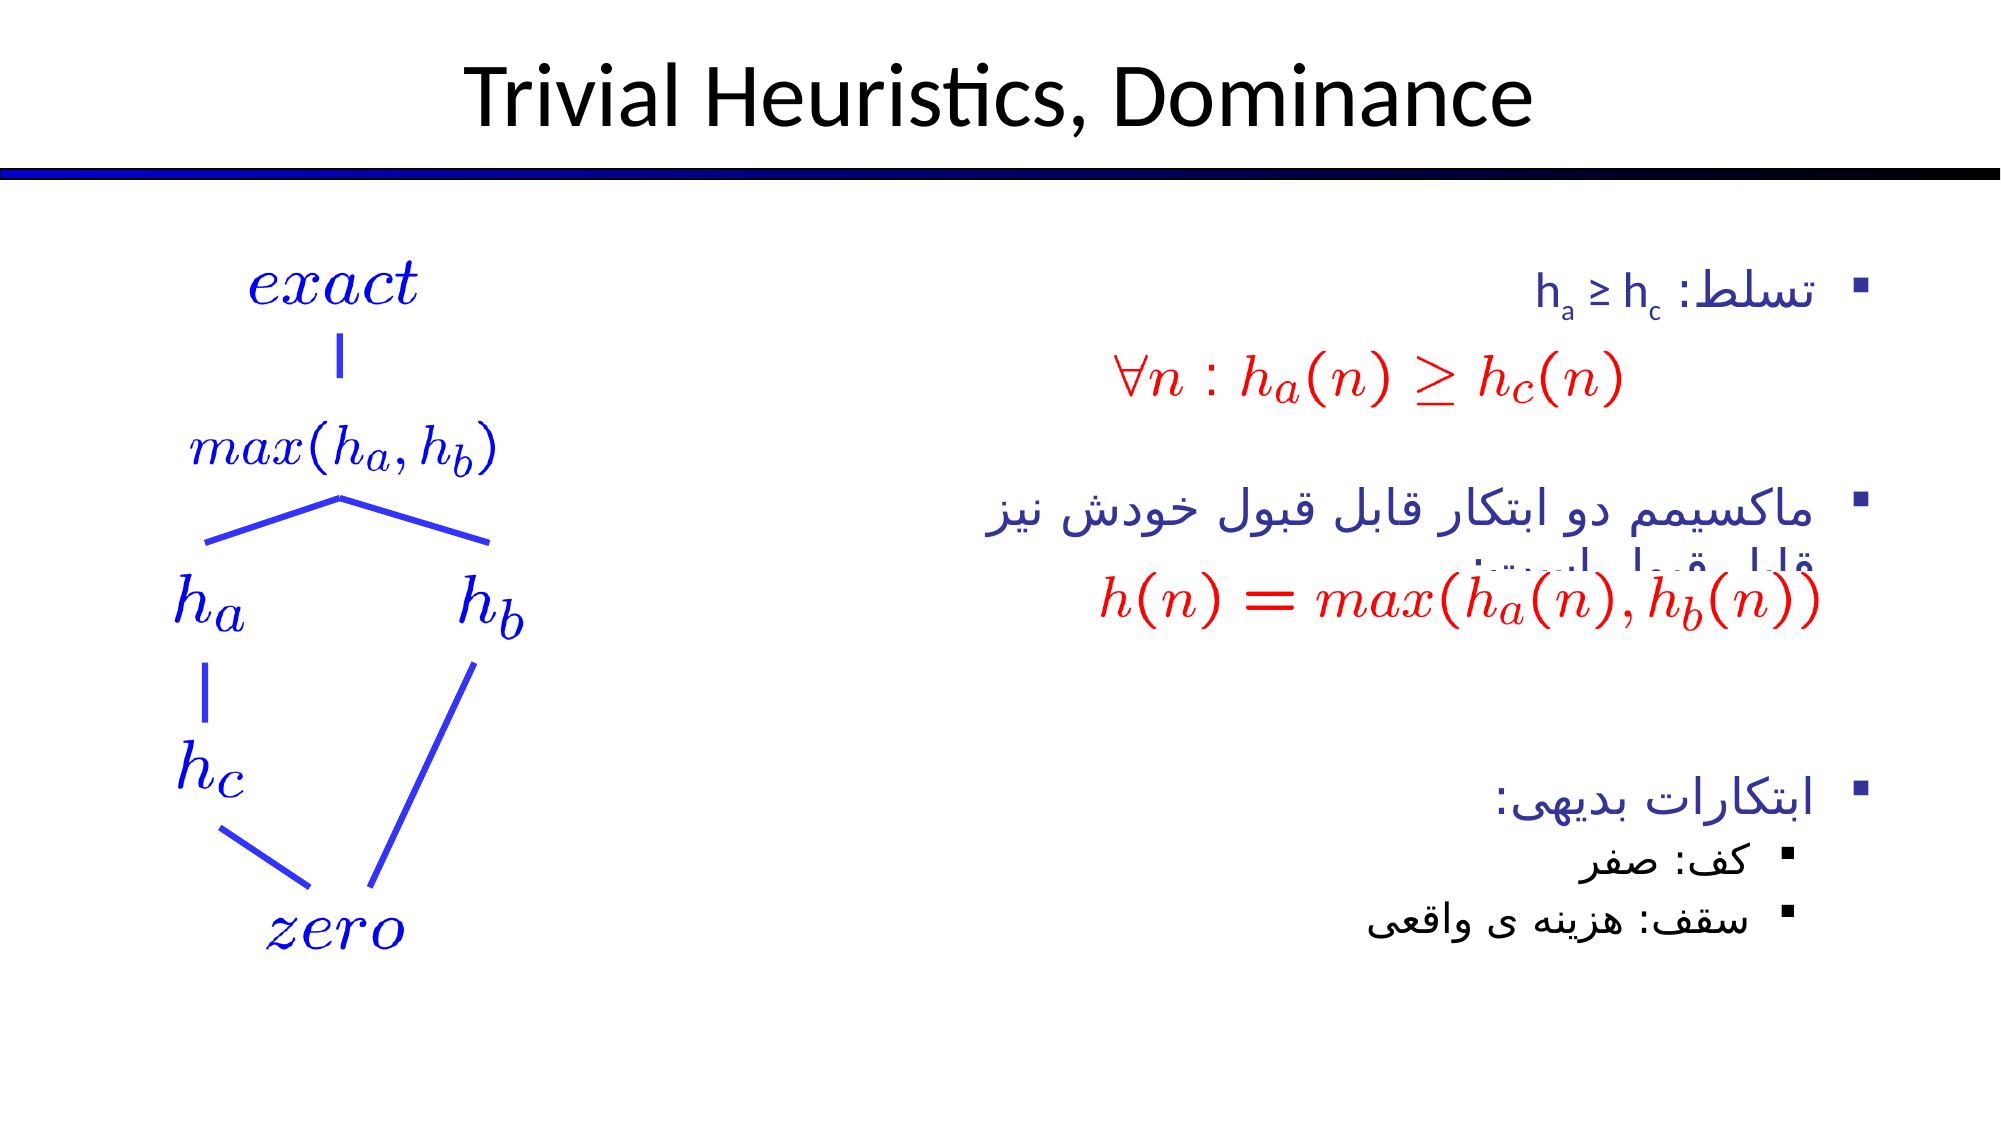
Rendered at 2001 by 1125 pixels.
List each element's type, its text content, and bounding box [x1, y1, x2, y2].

picture [1099, 571, 1819, 633]
title Trivial Heuristics, Dominance [0, 0, 2000, 184]
list تسلط: ha ≥ hc ماکسیمم دو ابتکار قابل قبول خودش نیز قابل قبول است: ابتکارات بدیهی: کف: صفر سقف: هزینه ی واقعی [949, 249, 1888, 1063]
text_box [174, 258, 526, 953]
picture [1112, 349, 1622, 409]
